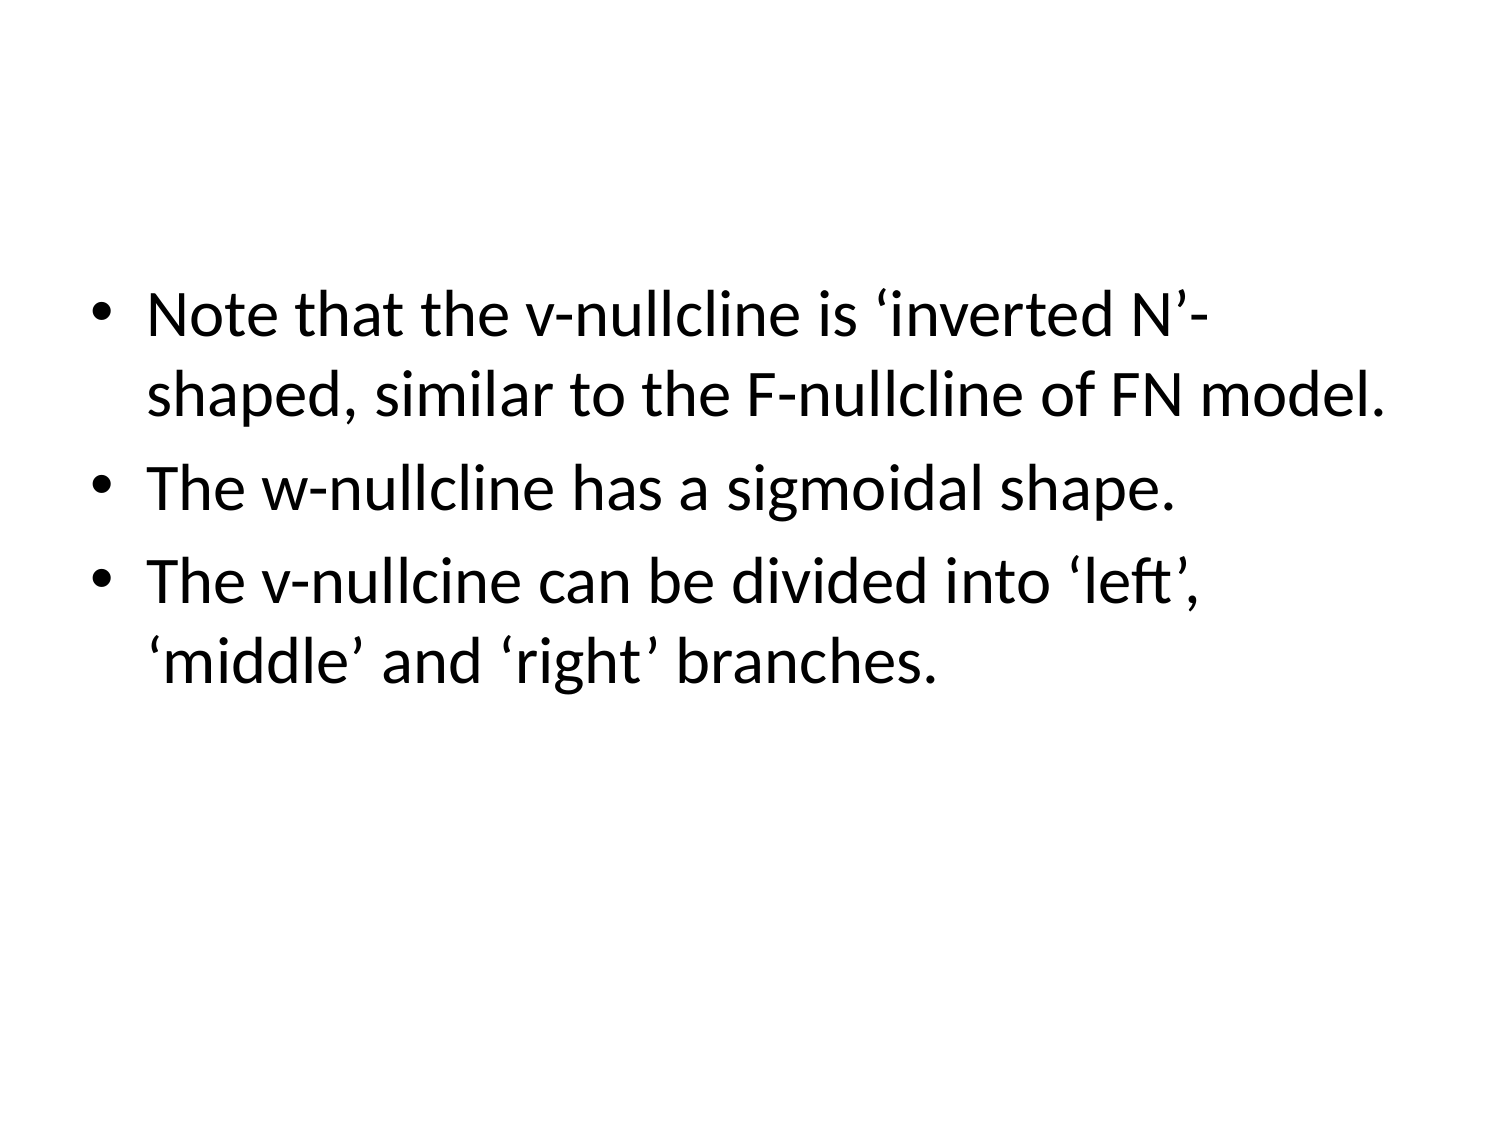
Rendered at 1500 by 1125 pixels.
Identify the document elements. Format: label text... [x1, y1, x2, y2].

list Note that the v-nullcline is ‘inverted N’-shaped, similar to the F-nullcline of FN model. The w-nullcline has a sigmoidal shape. The v-nullcine can be divided into ‘left’, ‘middle’ and ‘right’ branches. [75, 262, 1425, 1005]
